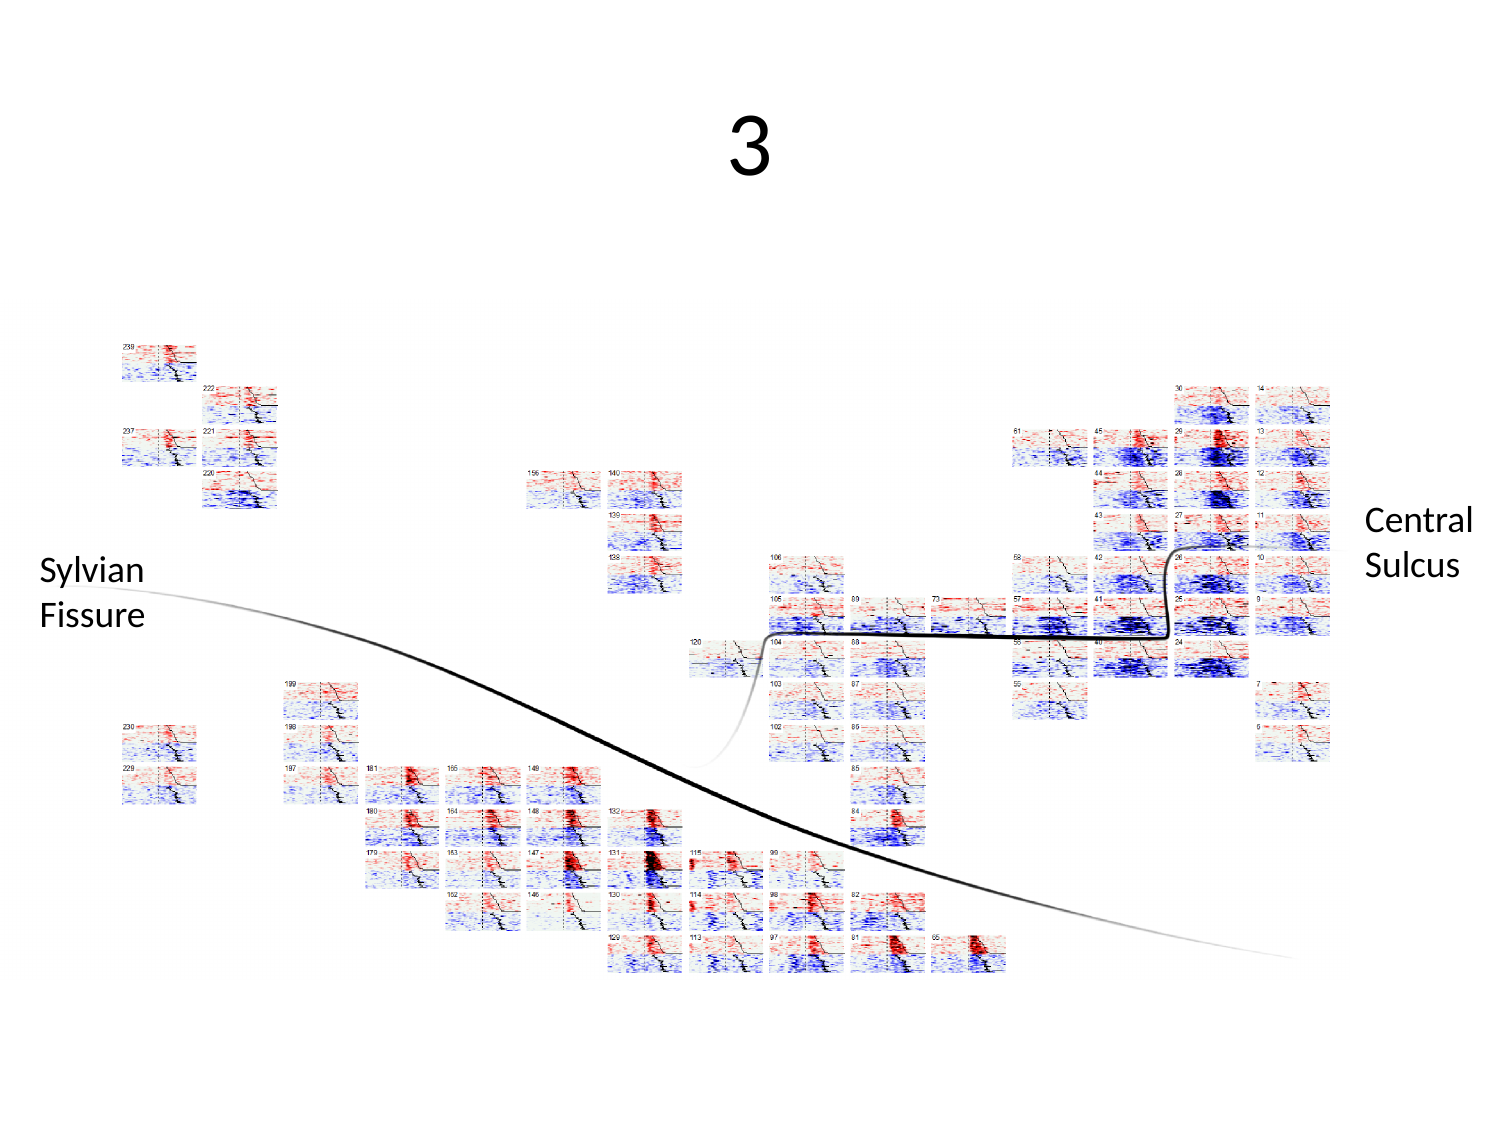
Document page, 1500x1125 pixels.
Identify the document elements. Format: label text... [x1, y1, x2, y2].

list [0, 299, 1351, 980]
title 3 [75, 45, 1425, 233]
text_box Central Sulcus [1354, 487, 1500, 593]
